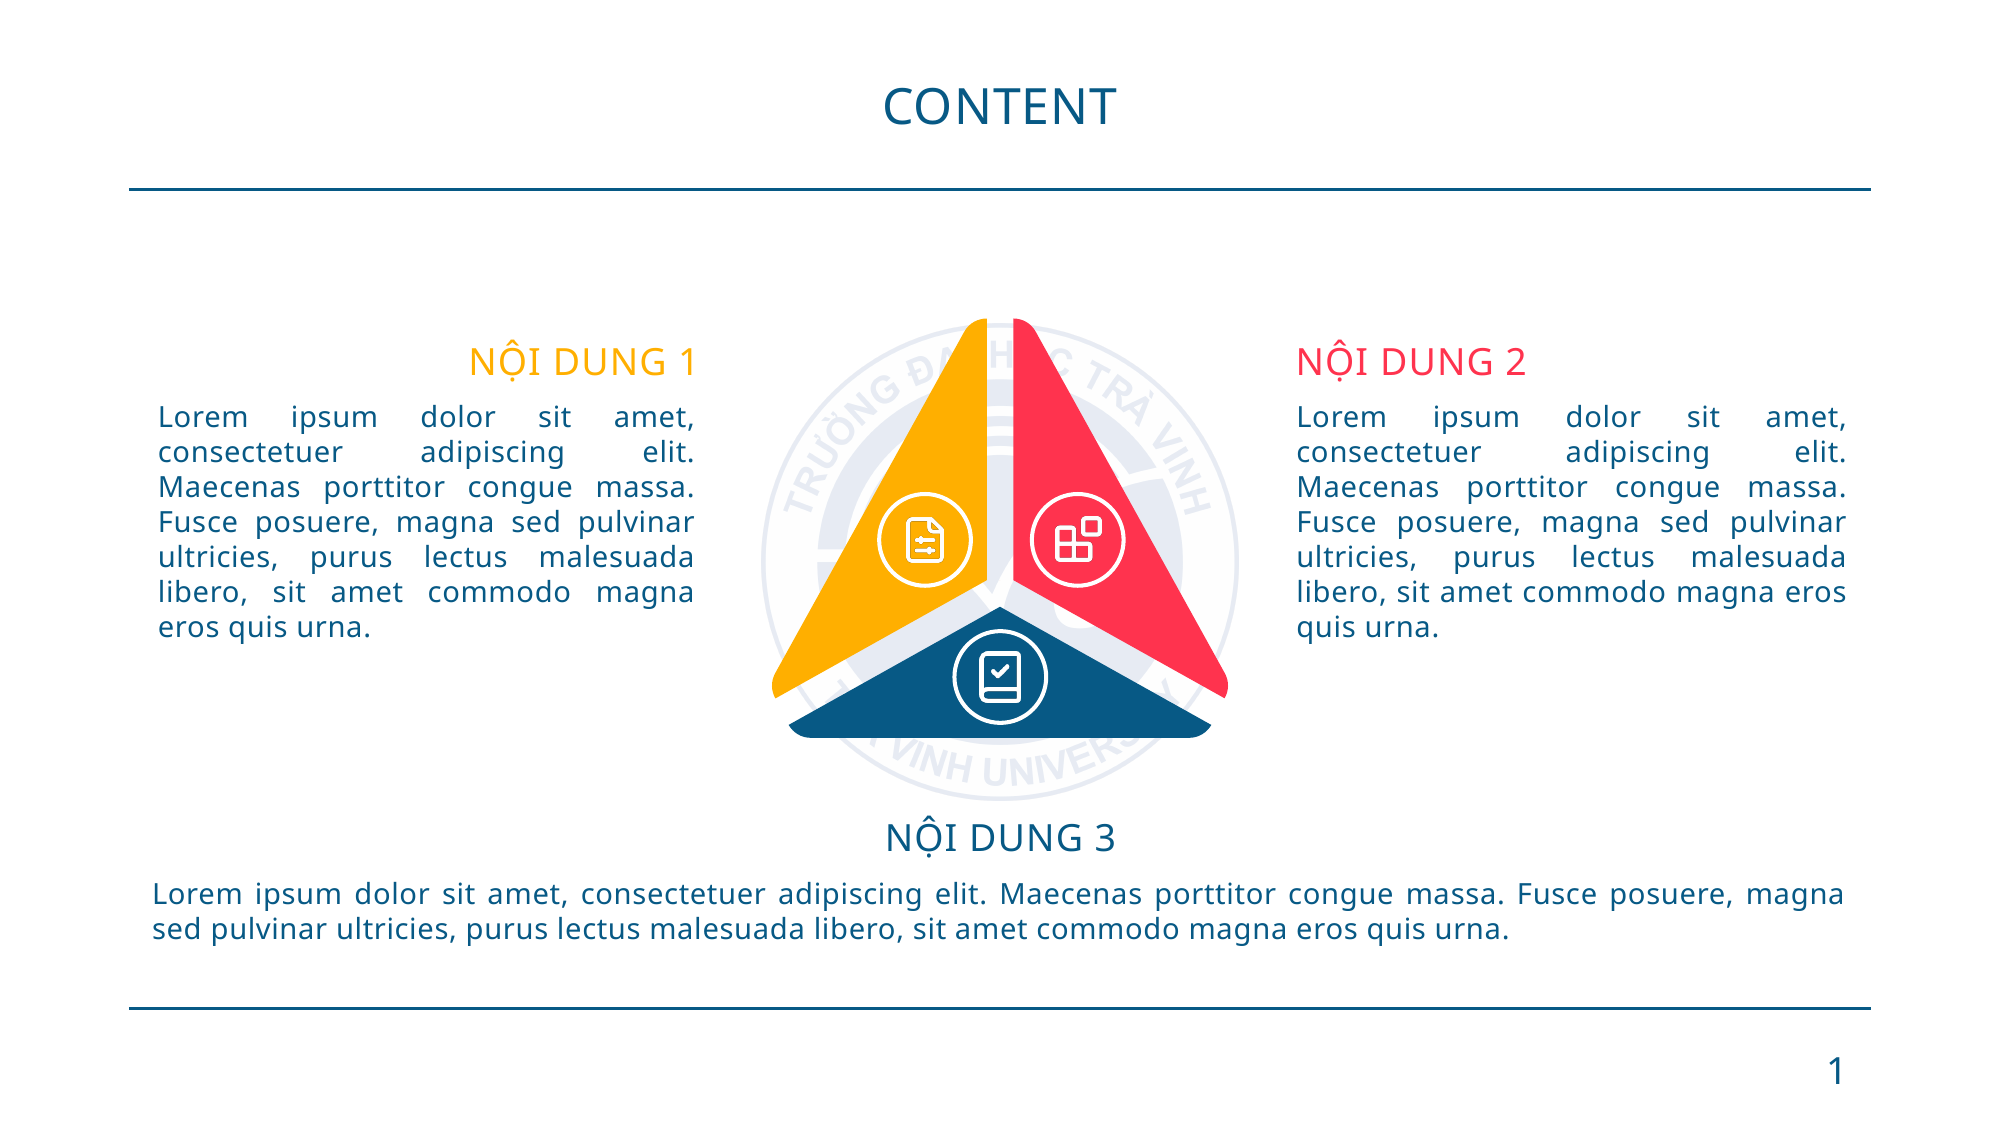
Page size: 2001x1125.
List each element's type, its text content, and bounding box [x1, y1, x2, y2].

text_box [1281, 330, 1863, 654]
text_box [771, 318, 987, 699]
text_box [137, 807, 1863, 954]
picture [761, 323, 1239, 801]
slide_number 1 [1412, 1042, 1863, 1103]
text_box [143, 330, 711, 654]
title CONTENT [137, 46, 1863, 171]
picture [987, 323, 1013, 606]
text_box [1013, 318, 1229, 699]
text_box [788, 606, 1212, 738]
